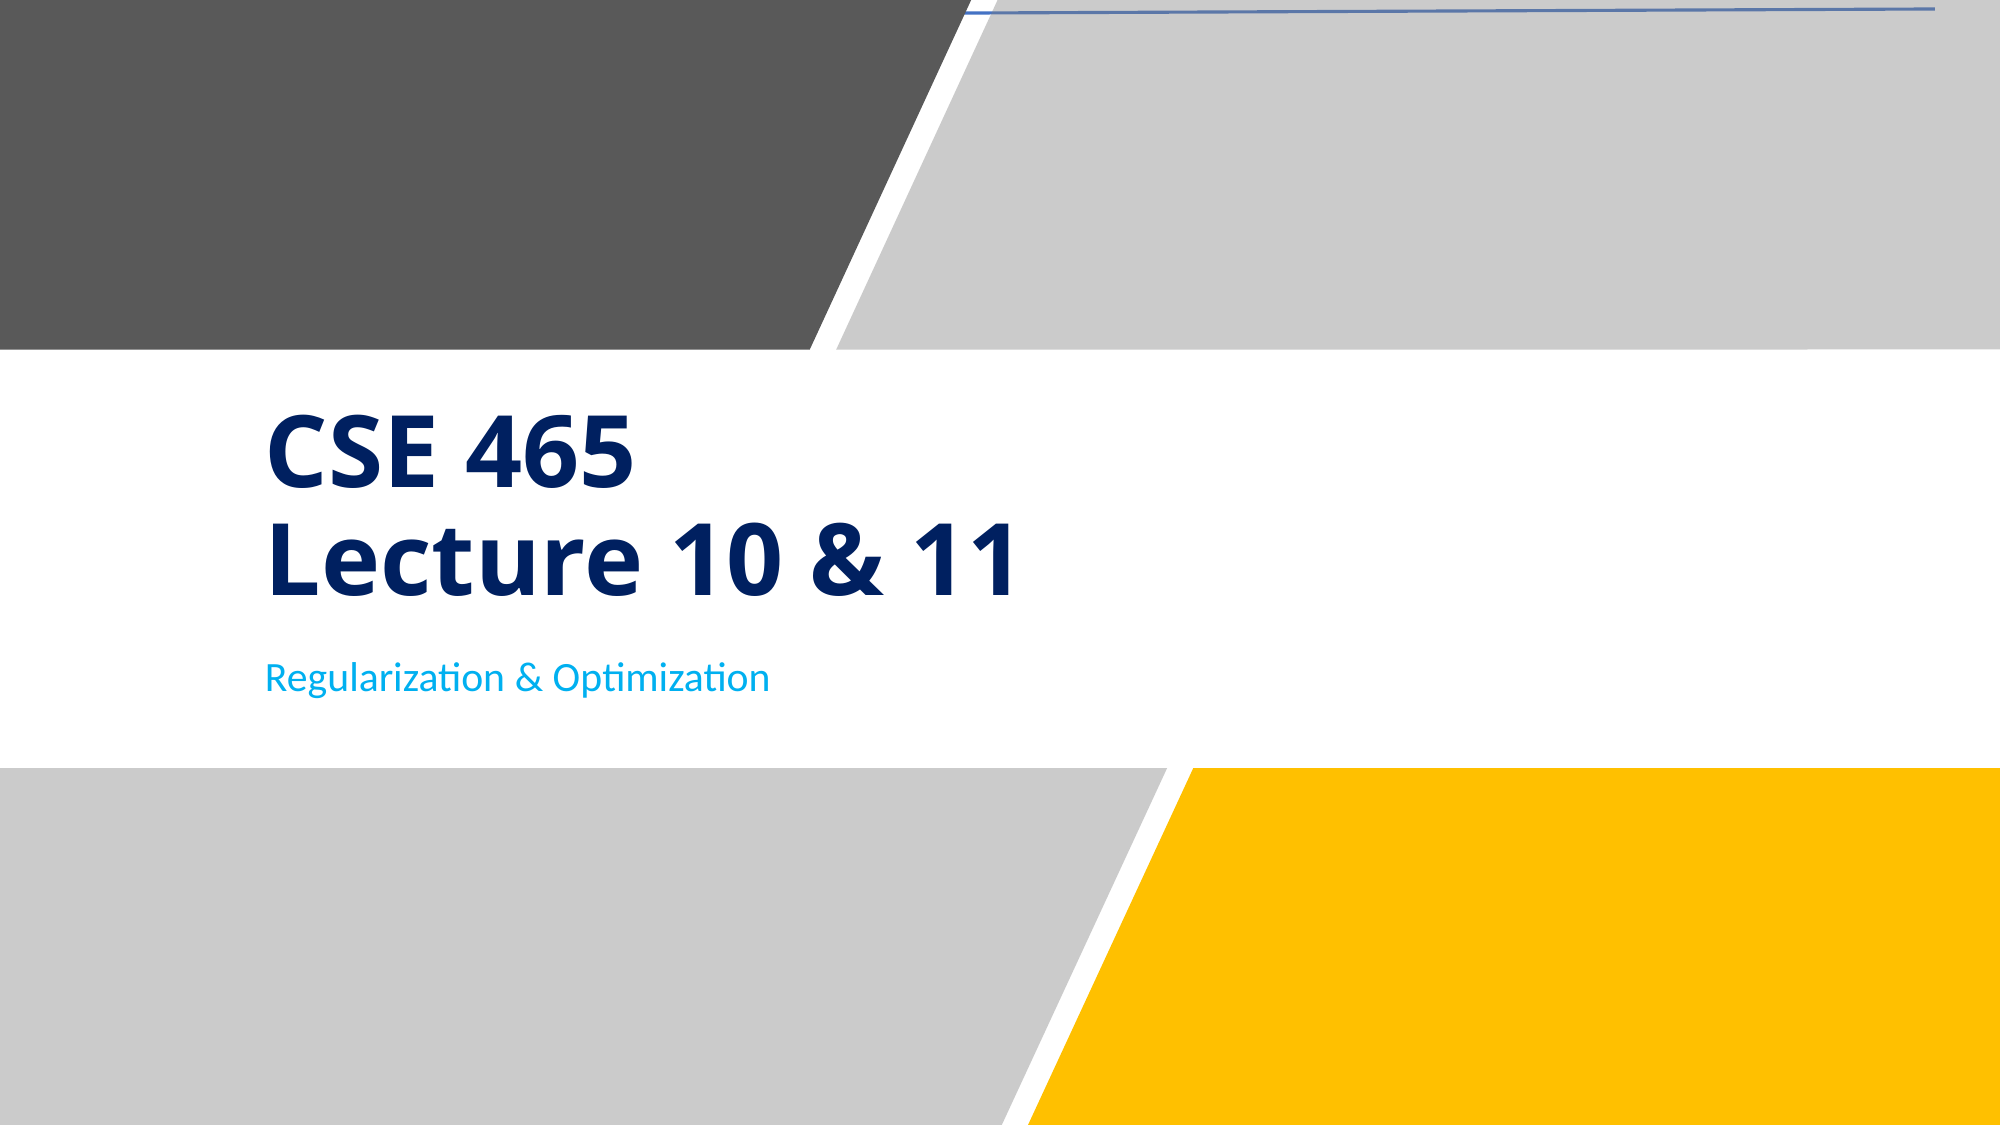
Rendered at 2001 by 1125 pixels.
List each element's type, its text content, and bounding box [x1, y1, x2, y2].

text_box [0, 767, 1169, 1125]
subtitle Regularization & Optimization [249, 647, 1750, 742]
text_box [1026, 767, 2000, 1125]
text_box [834, 0, 2000, 351]
text_box [1007, 767, 1192, 1125]
title CSE 465 Lecture 10 & 11 [249, 368, 1750, 625]
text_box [264, 661, 444, 705]
text_box [0, 0, 973, 351]
